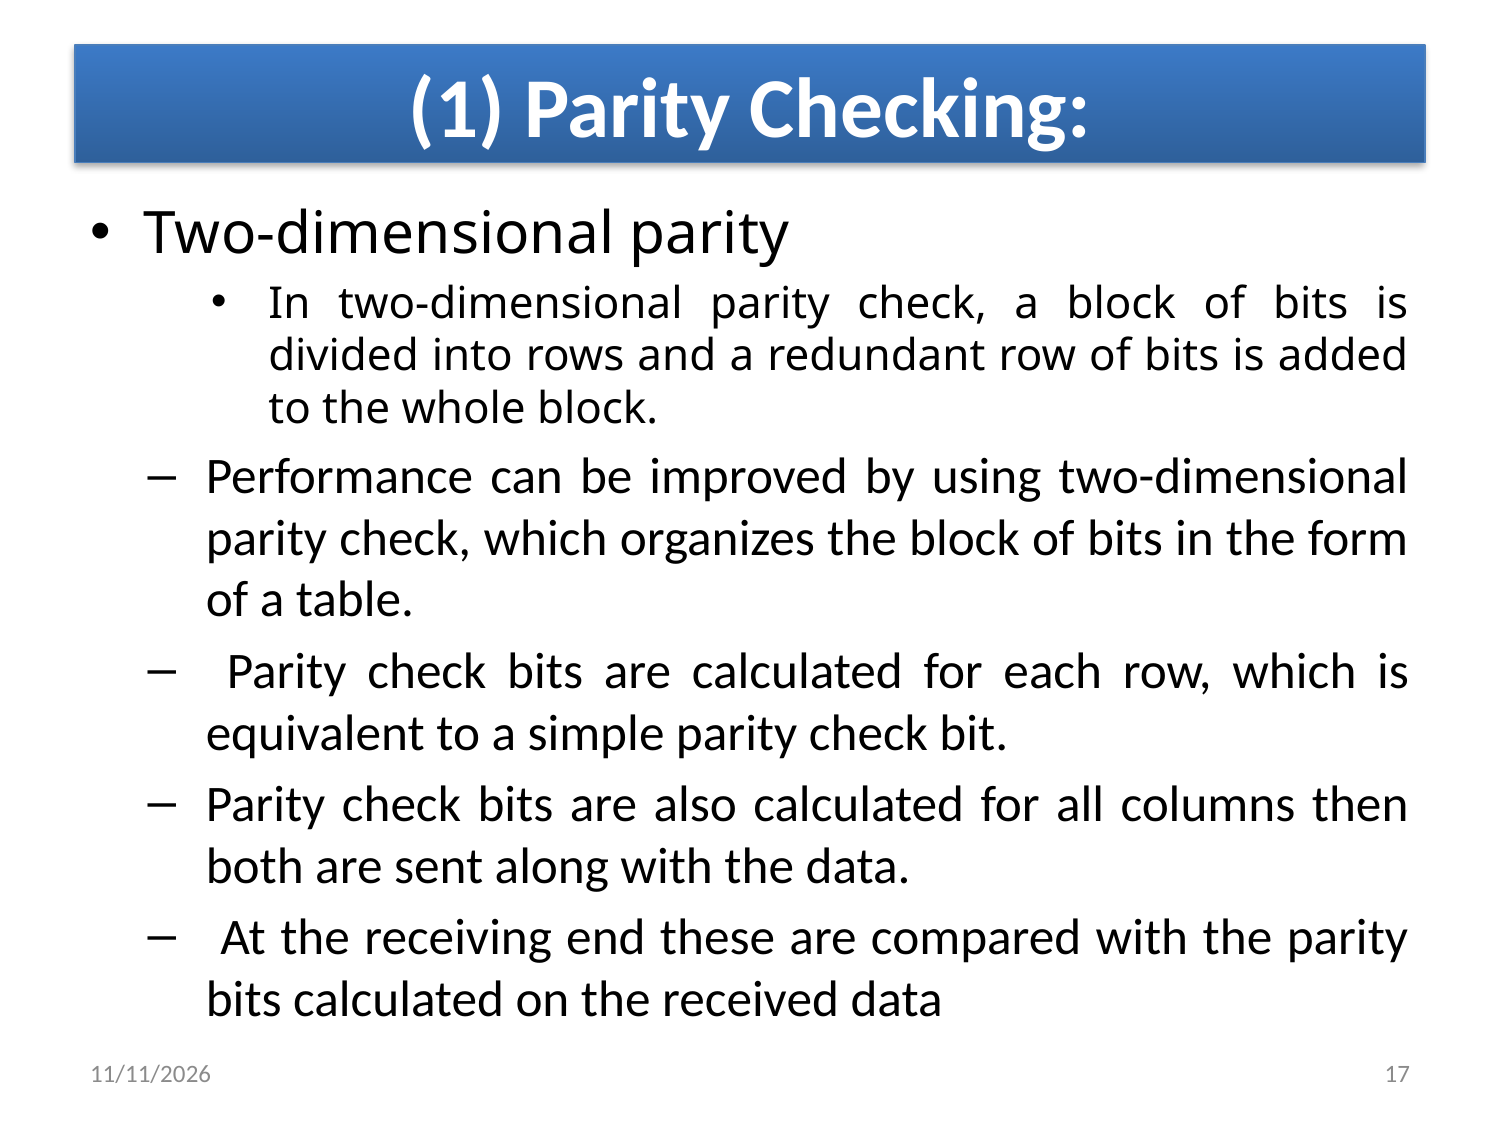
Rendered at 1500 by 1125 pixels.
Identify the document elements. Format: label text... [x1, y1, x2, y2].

list Two-dimensional parity In two-dimensional parity check, a block of bits is divided into rows and a redundant row of bits is added to the whole block. Performance can be improved by using two-dimensional parity check, which organizes the block of bits in the form of a table. Parity check bits are calculated for each row, which is equivalent to a simple parity check bit. Parity check bits are also calculated for all columns then both are sent along with the data. At the receiving end these are compared with the parity bits calculated on the received data [75, 187, 1425, 1038]
slide_number 17 [1074, 1042, 1425, 1103]
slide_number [75, 1042, 425, 1103]
title (1) Parity Checking: [74, 44, 1426, 163]
